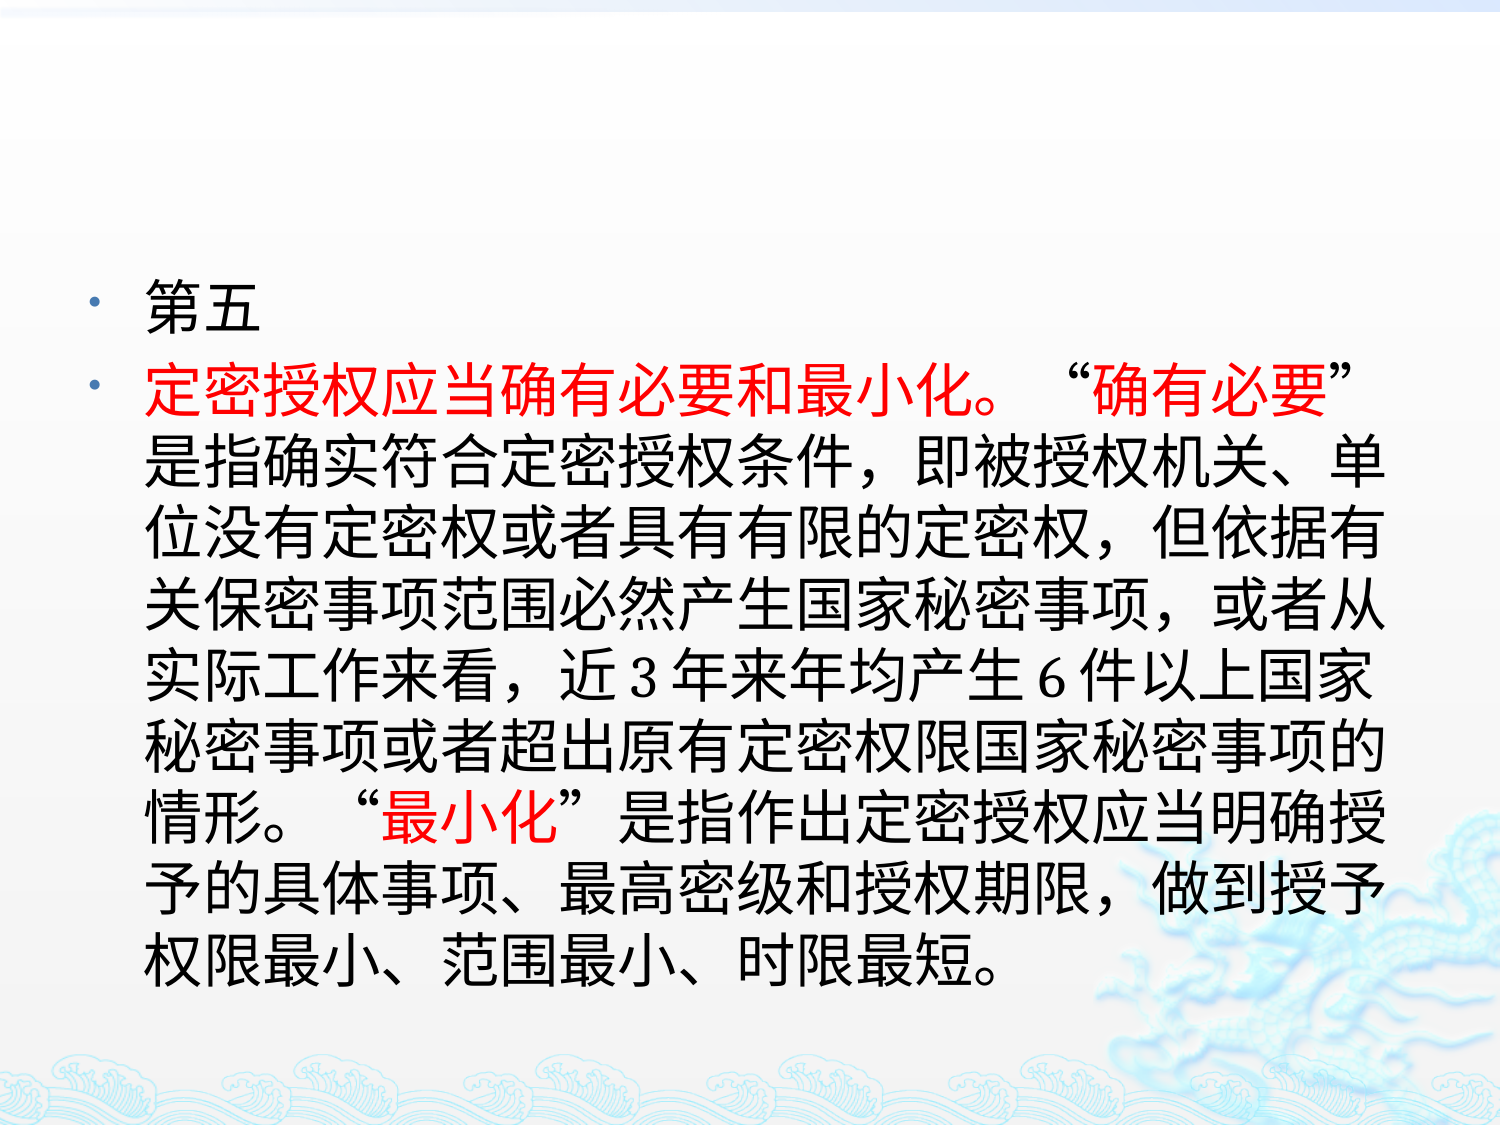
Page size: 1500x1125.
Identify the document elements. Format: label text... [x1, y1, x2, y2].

list 第五 定密授权应当确有必要和最小化。“确有必要”是指确实符合定密授权条件，即被授权机关、单位没有定密权或者具有有限的定密权，但依据有关保密事项范围必然产生国家秘密事项，或者从实际工作来看，近3年来年均产生6件以上国家秘密事项或者超出原有定密权限国家秘密事项的情形。“最小化”是指作出定密授权应当明确授予的具体事项、最高密级和授权期限，做到授予权限最小、范围最小、时限最短。 [75, 262, 1425, 1005]
